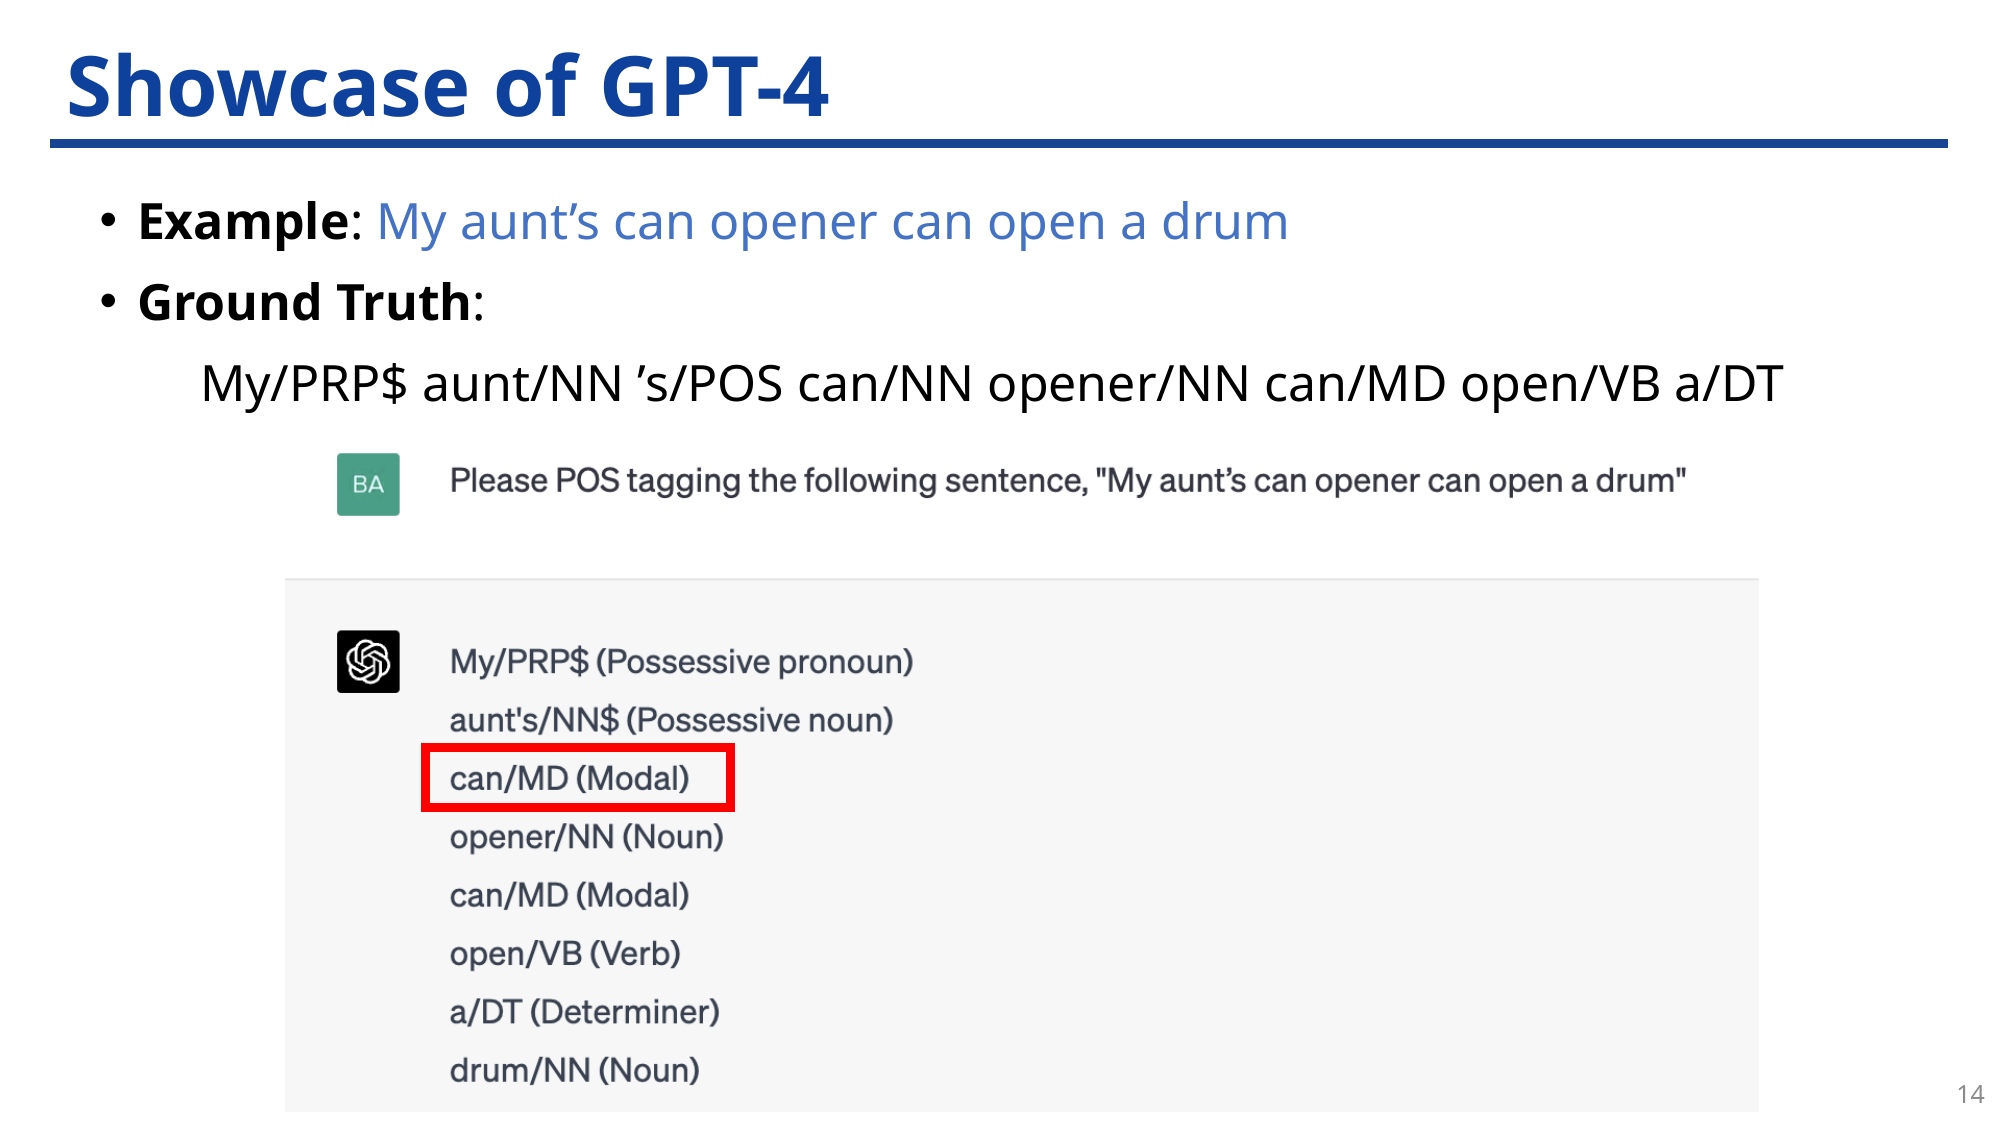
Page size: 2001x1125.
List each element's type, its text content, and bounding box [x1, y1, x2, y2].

picture [285, 422, 1759, 1113]
title Showcase of GPT-4 [51, 39, 1947, 140]
list Example: My aunt’s can opener can open a drum Ground Truth: My/PRP$ aunt/NN ’s/POS can/NN opener/NN can/MD open/VB a/DT drum/NN [84, 181, 1900, 438]
slide_number 14 [1899, 1065, 2000, 1125]
